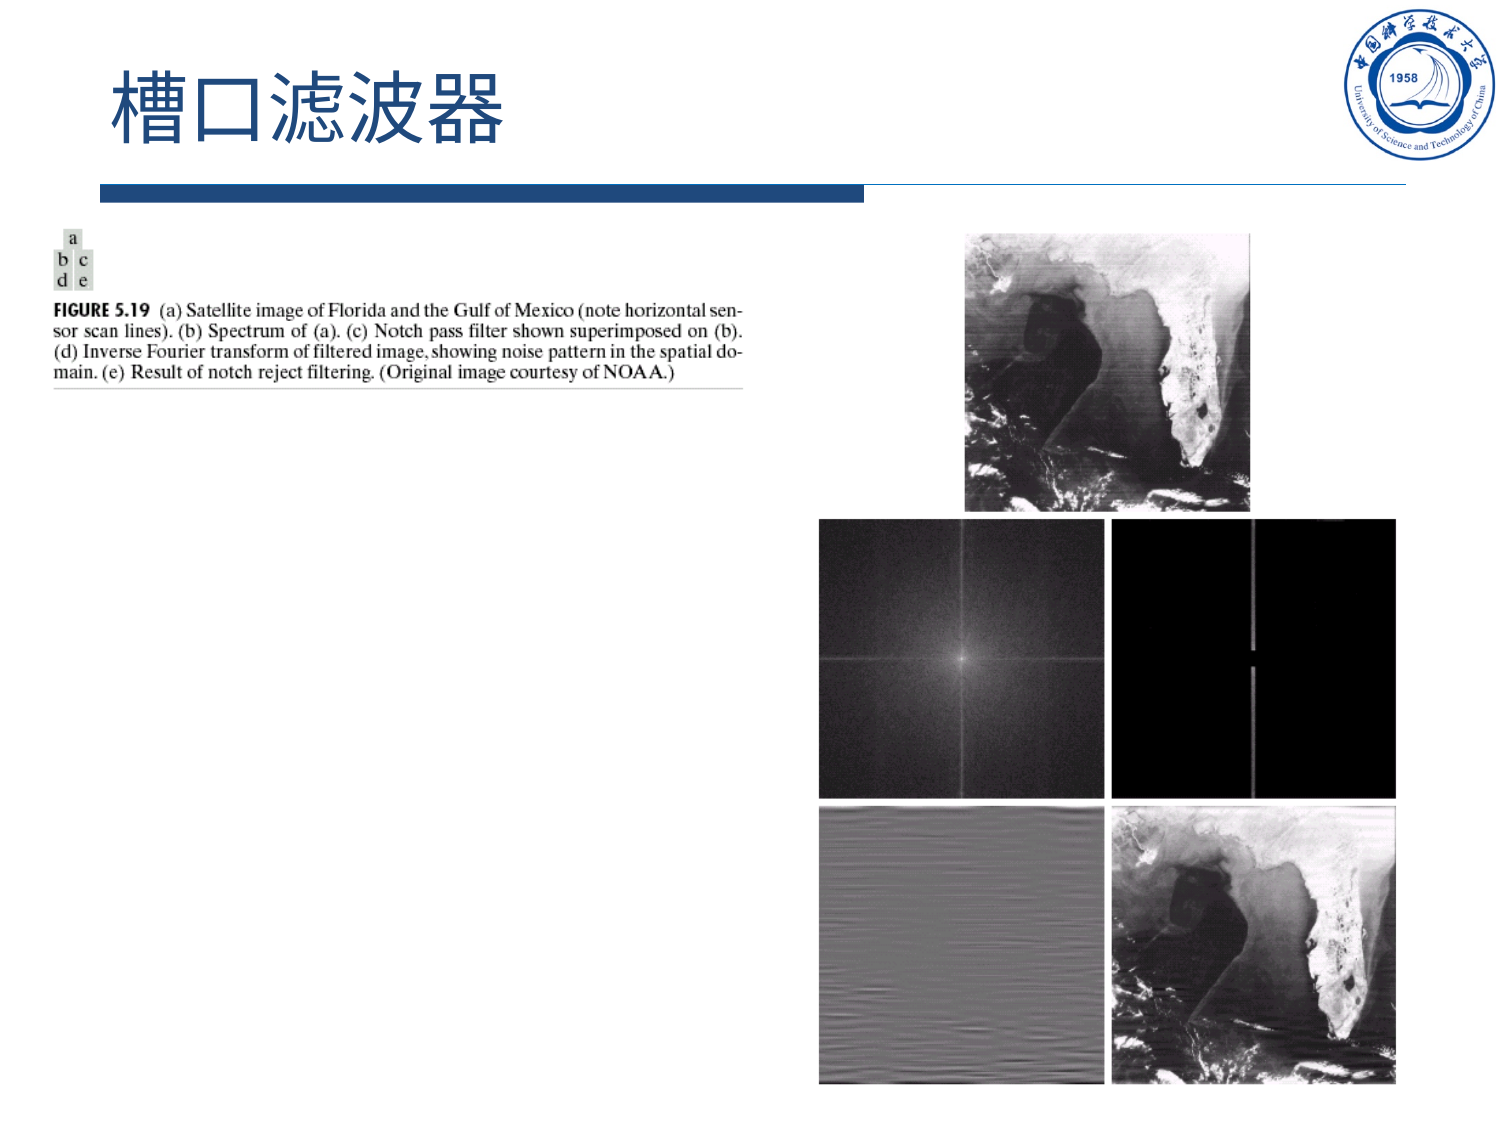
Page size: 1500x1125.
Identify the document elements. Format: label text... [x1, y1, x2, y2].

picture [813, 225, 1407, 1088]
picture [1333, 1, 1500, 161]
title 槽口滤波器 [94, 50, 1407, 161]
picture [46, 225, 751, 396]
